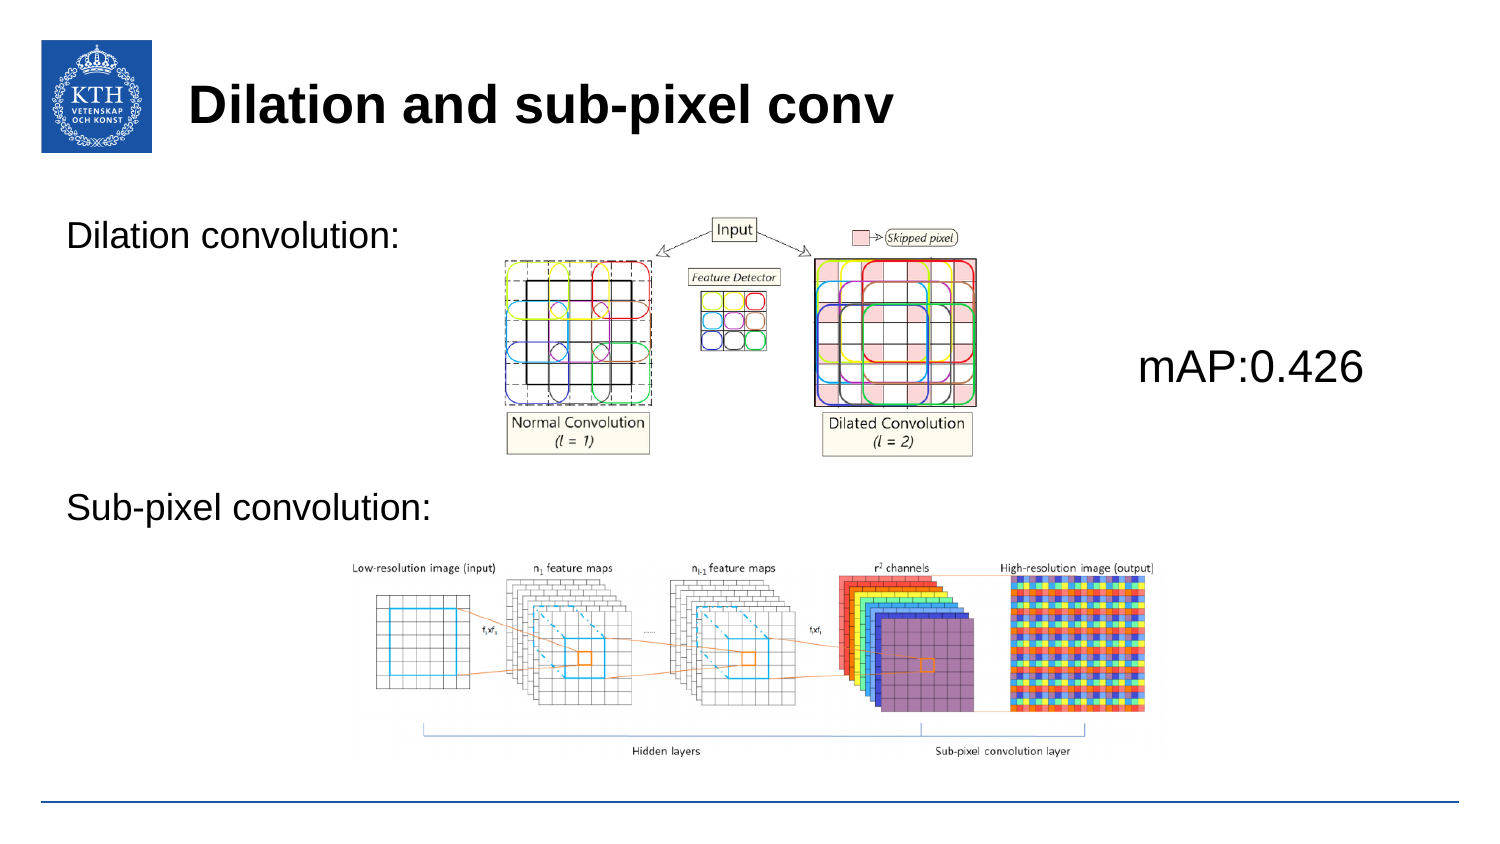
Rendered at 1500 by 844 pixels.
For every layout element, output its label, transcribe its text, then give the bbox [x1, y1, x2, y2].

title Dilation and sub-pixel conv [173, 41, 1413, 152]
text_box Dilation convolution: Sub-pixel convolution: [51, 188, 1449, 750]
picture [333, 540, 1167, 762]
text_box mAP:0.426 [1122, 322, 1500, 408]
picture [41, 40, 152, 153]
picture [496, 215, 989, 463]
